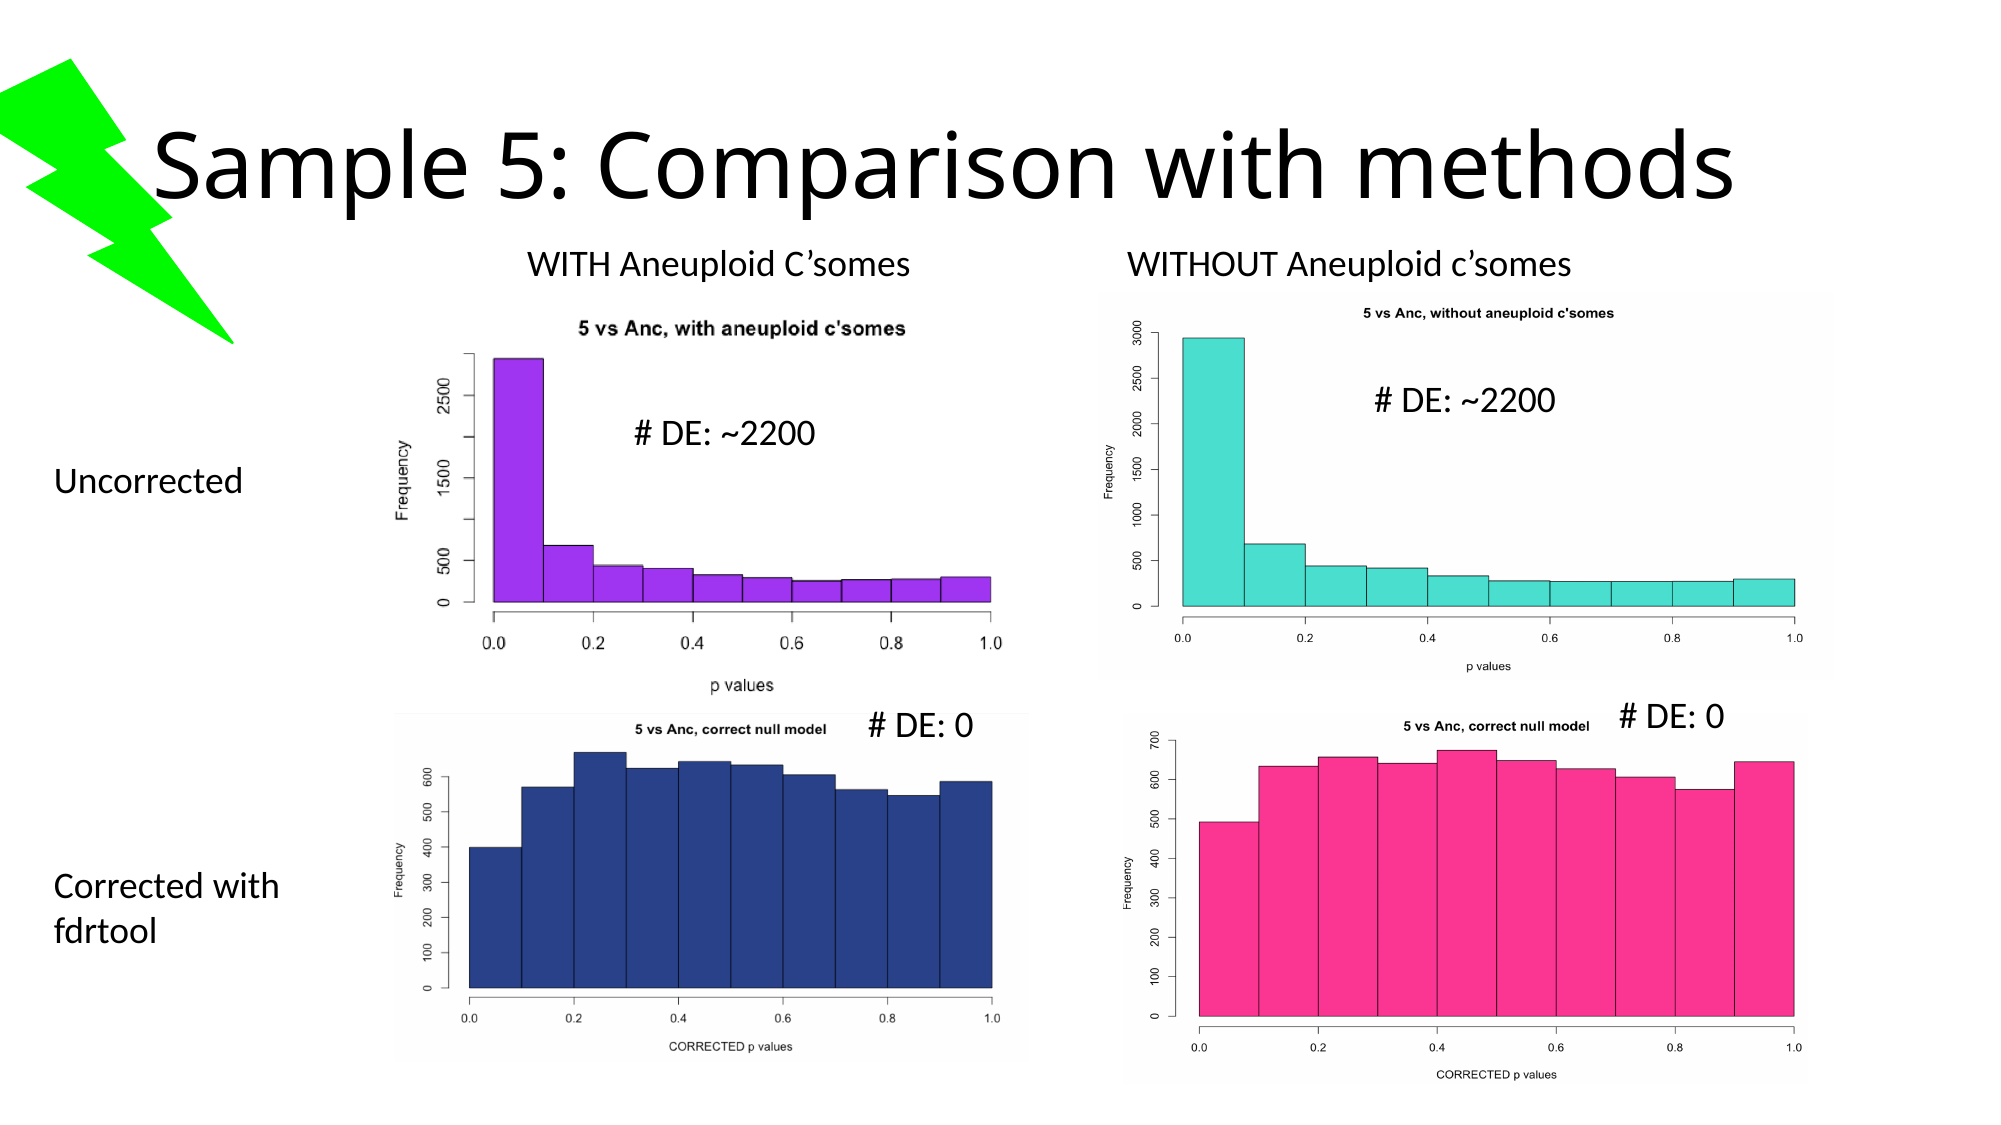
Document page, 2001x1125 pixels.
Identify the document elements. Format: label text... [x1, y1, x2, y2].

text_box [0, 58, 234, 345]
picture [382, 311, 1041, 1062]
picture [1123, 713, 1808, 1085]
text_box Uncorrected Corrected with fdrtool [39, 448, 300, 959]
text_box WITH Aneuploid C’somes WITHOUT Aneuploid c’somes [512, 231, 2000, 292]
title Sample 5: Comparison with methods [137, 59, 1863, 278]
picture [1098, 292, 1834, 680]
text_box # DE: 0 [1604, 683, 1740, 713]
